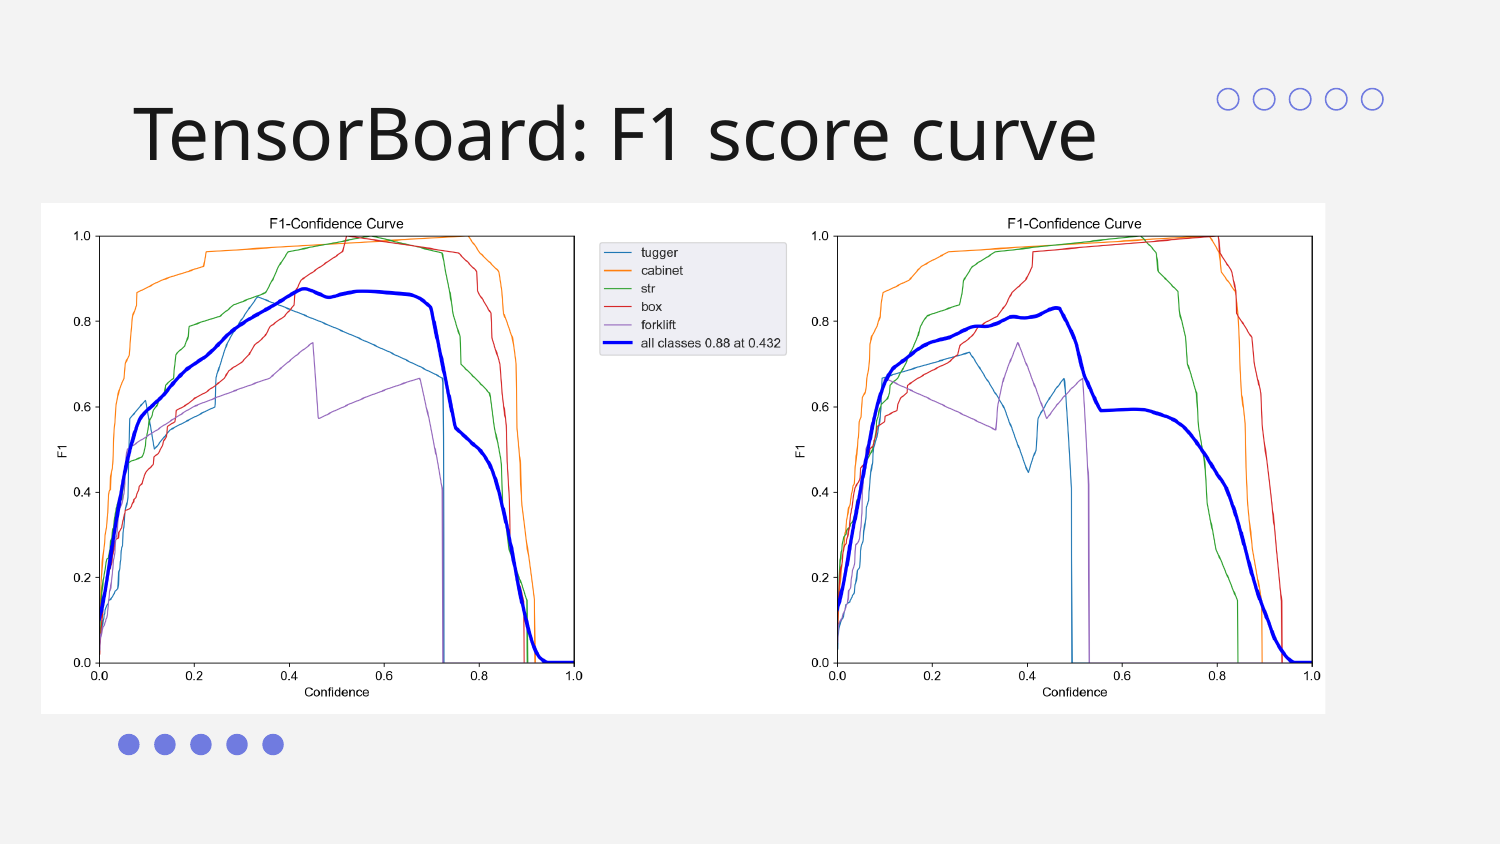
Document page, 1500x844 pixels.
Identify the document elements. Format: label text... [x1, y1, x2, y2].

picture [41, 203, 1326, 714]
title TensorBoard: F1 score curve [118, 72, 1382, 167]
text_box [117, 733, 284, 756]
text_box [1217, 88, 1384, 111]
